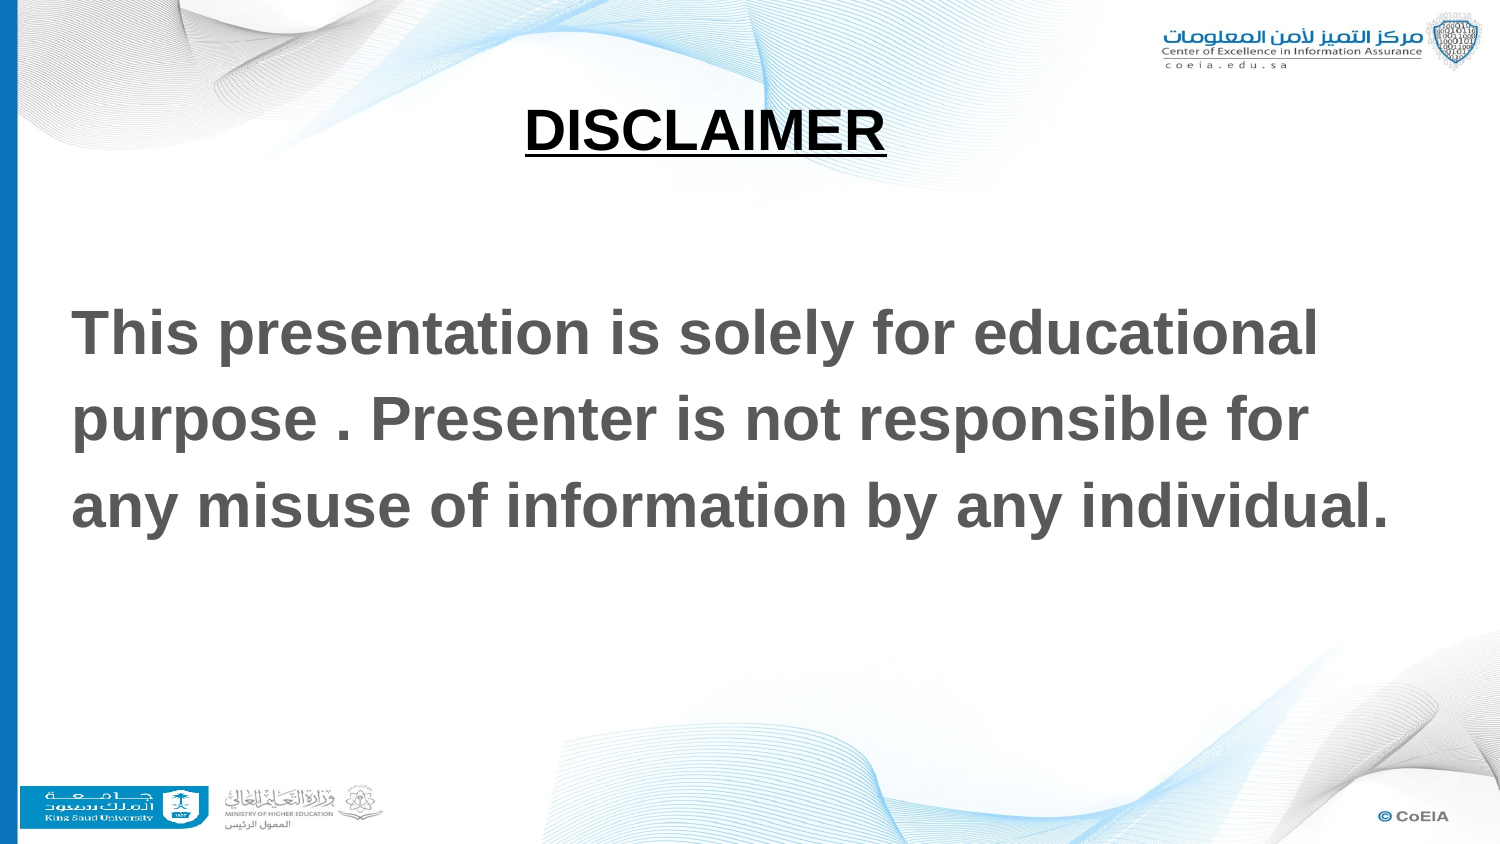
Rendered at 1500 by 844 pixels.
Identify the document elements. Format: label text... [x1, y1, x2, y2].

title DISCLAIMER [509, 77, 1500, 172]
picture [0, 0, 1500, 844]
list This presentation is solely for educational purpose . Presenter is not responsible for any misuse of information by any individual. [56, 266, 1455, 827]
